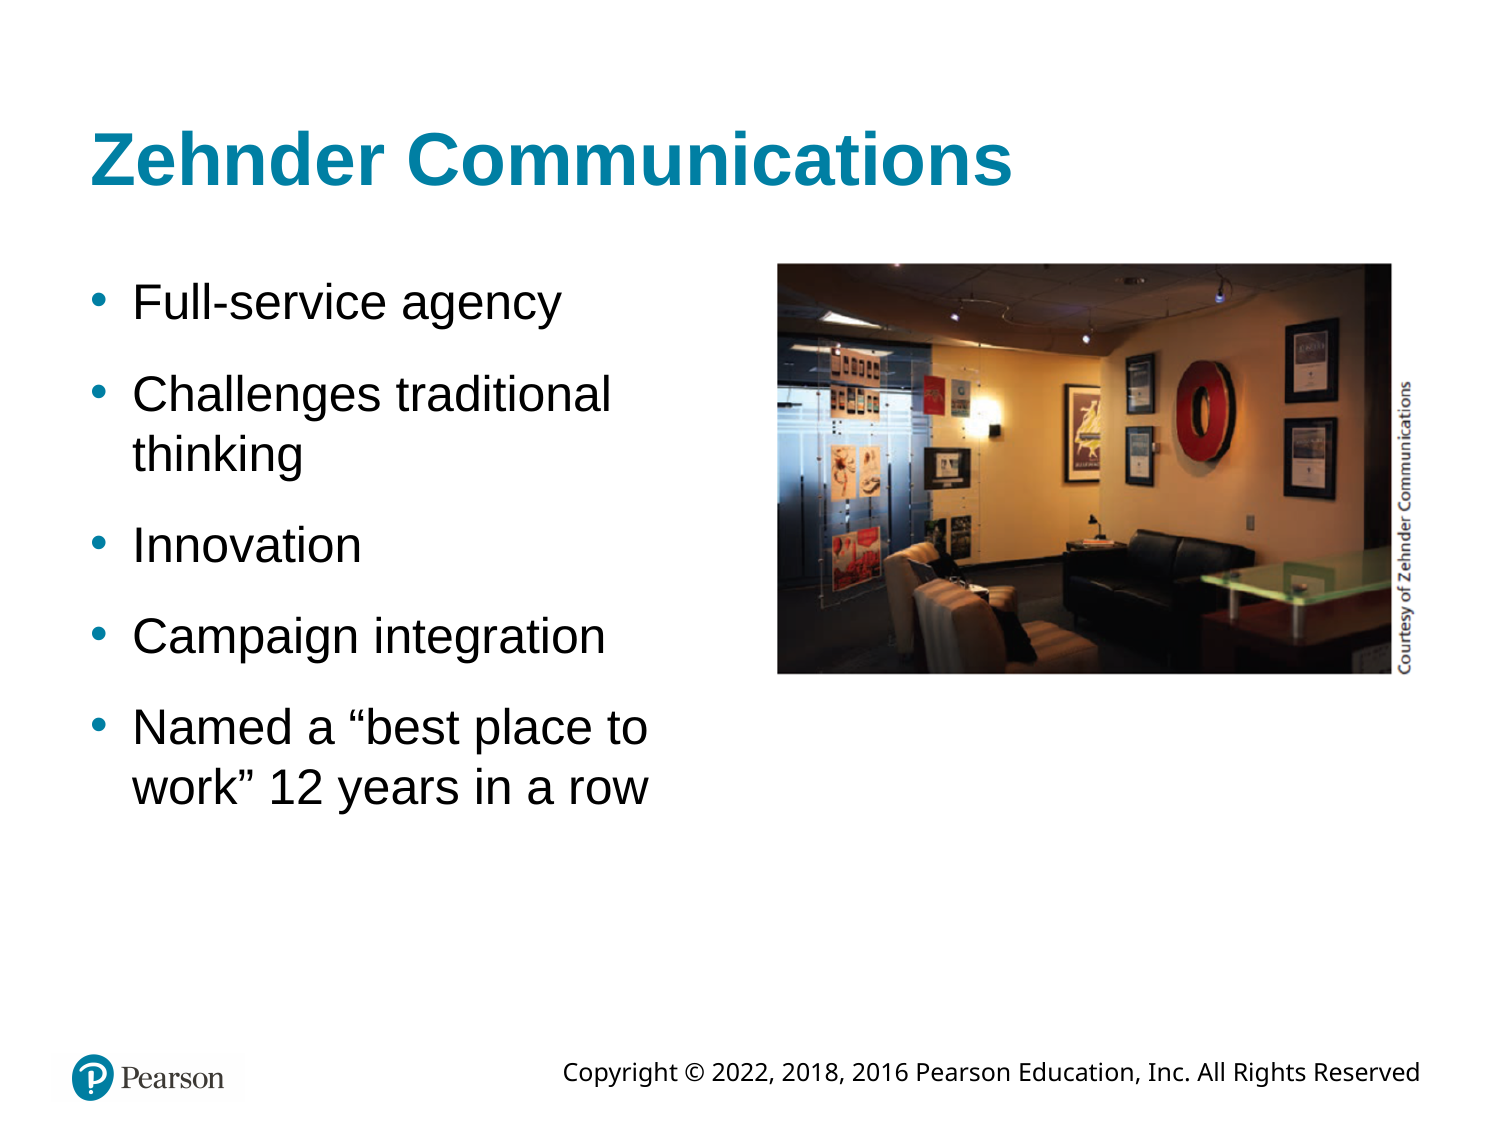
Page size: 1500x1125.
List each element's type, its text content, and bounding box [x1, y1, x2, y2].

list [769, 254, 1426, 686]
picture [51, 1053, 245, 1102]
title Zehnder Communications [75, 35, 1425, 216]
list Full-service agency Challenges traditional thinking Innovation Campaign integration Named a “best place to work” 12 years in a row [75, 254, 730, 983]
